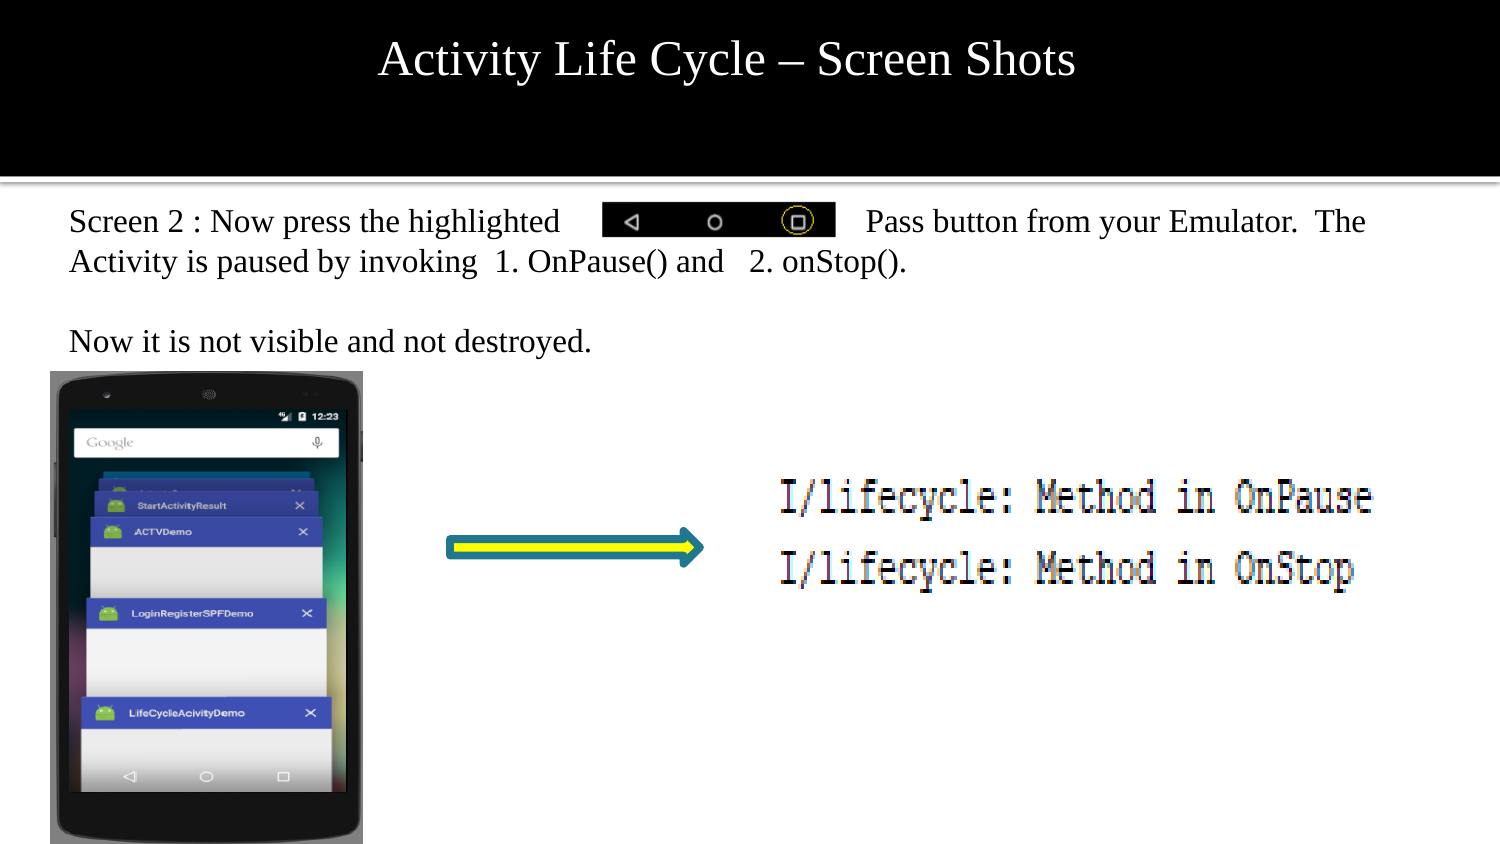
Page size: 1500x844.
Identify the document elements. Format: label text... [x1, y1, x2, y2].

picture [762, 459, 1400, 610]
picture [599, 196, 838, 242]
text_box [446, 527, 704, 568]
list Screen 2 : Now press the highlighted Pass button from your Emulator. The Activity is paused by invoking 1. OnPause() and 2. onStop(). Now it is not visible and not destroyed. [37, 184, 1488, 755]
picture [49, 371, 363, 844]
text_box Activity Life Cycle – Screen Shots [362, 18, 1213, 94]
